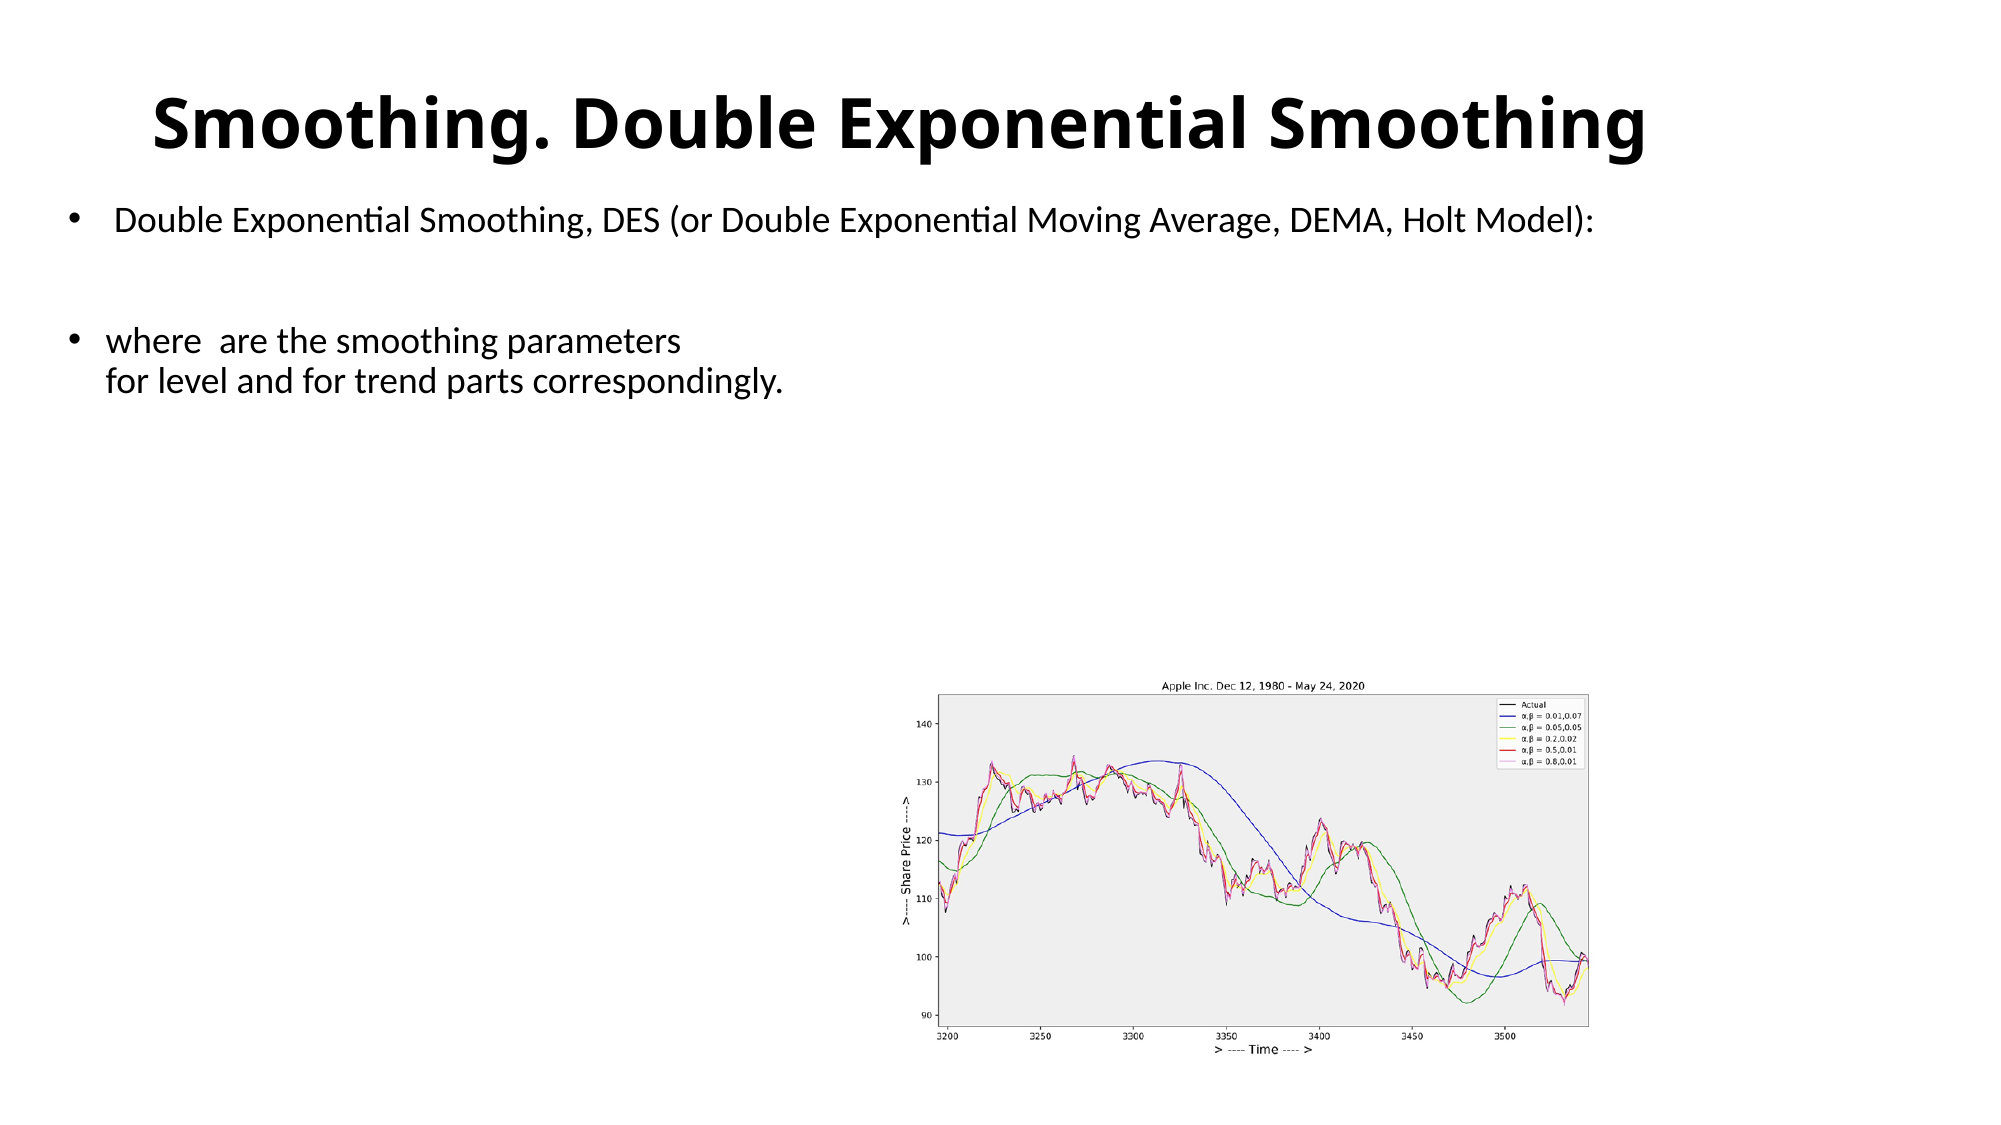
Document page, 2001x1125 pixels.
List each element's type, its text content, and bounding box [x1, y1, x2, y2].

picture [832, 642, 1673, 1074]
title Smoothing. Double Exponential Smoothing [137, 59, 1863, 193]
